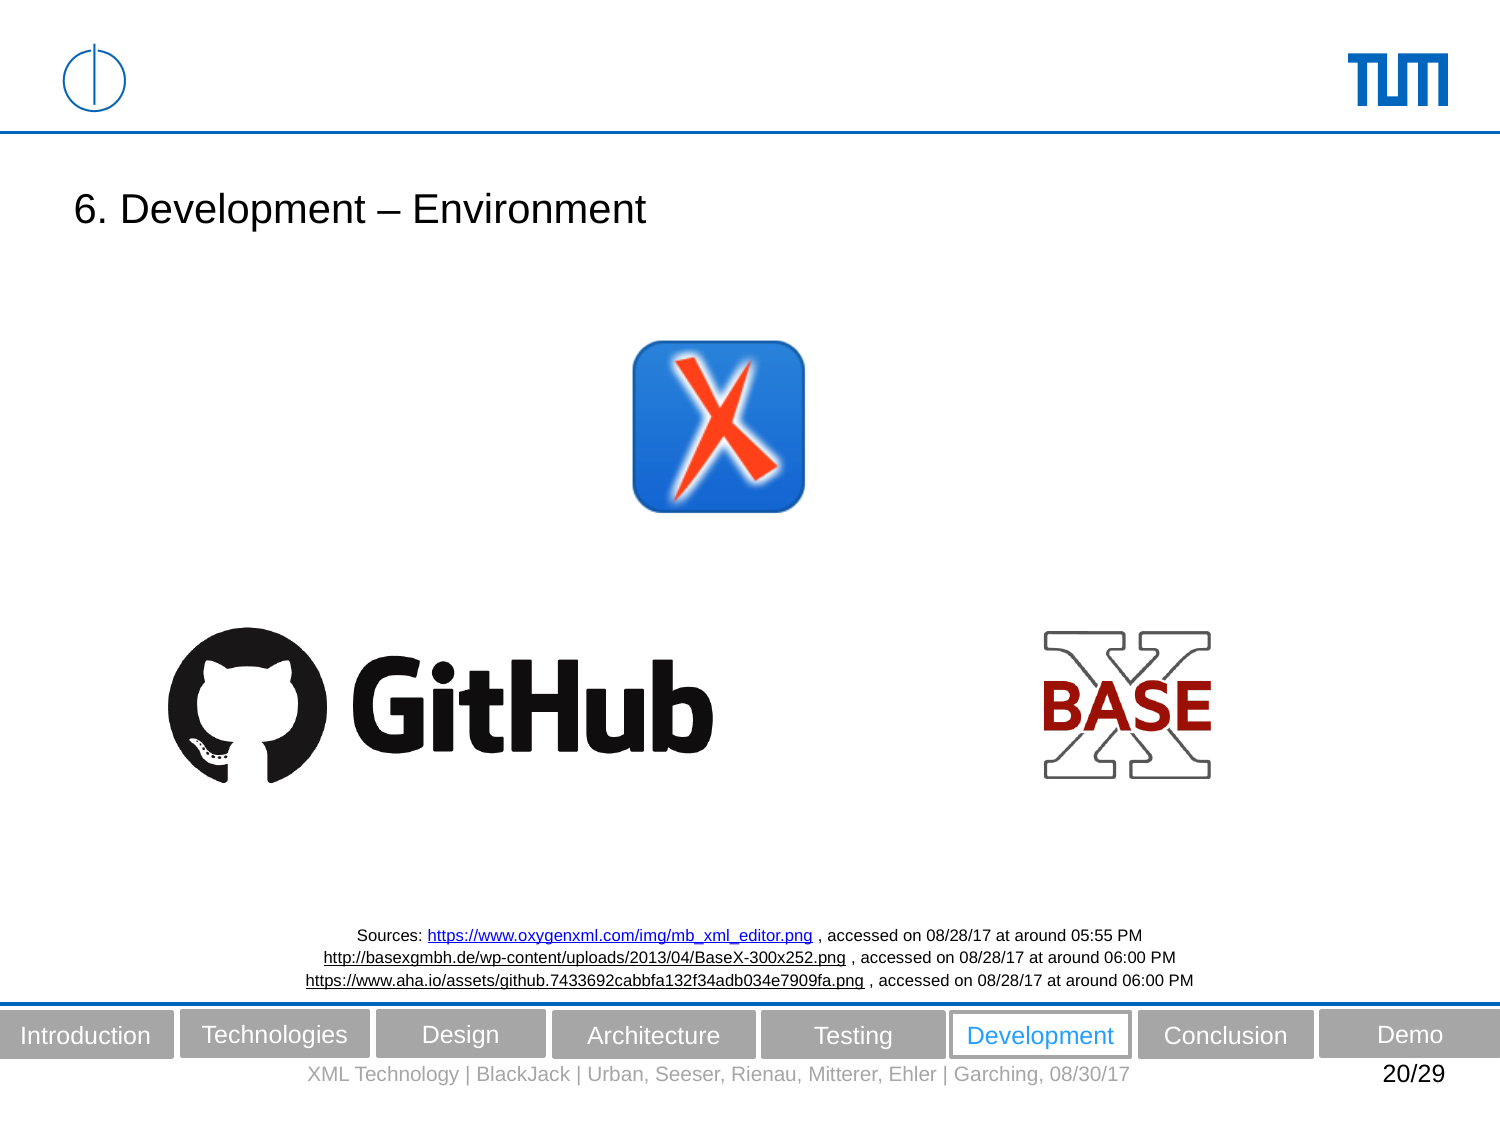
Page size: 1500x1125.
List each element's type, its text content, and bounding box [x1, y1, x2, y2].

text_box Design [376, 1009, 546, 1058]
text_box Conclusion [1138, 1010, 1314, 1059]
text_box Demo [1319, 1009, 1500, 1058]
footer XML Technology | BlackJack | Urban, Seeser, Rienau, Mitterer, Ehler | Garching, 08/30/17 [164, 1042, 1109, 1103]
title 6. Development – Environment [58, 162, 1278, 222]
picture [78, 570, 801, 839]
picture [1039, 631, 1216, 779]
text_box Development [949, 1010, 1132, 1059]
text_box Architecture [552, 1010, 756, 1059]
text_box Sources: https://www.oxygenxml.com/img/mb_xml_editor.png , accessed on 08/28/17 at around 05:55 PM http://basexgmbh.de/wp-content/uploads/2013/04/BaseX-300x252.png , accessed on 08/28/17 at around 06:00 PM https://www.aha.io/assets/github.7433692cabbfa132f34adb034e7909fa.png , accessed on 08/28/17 at around 06:00 PM [171, 921, 1329, 990]
text_box Testing [761, 1010, 946, 1059]
picture [58, 39, 130, 117]
text_box Technologies [180, 1009, 370, 1058]
text_box Introduction [0, 1010, 174, 1059]
picture [630, 339, 807, 515]
slide_number 20/29 [1109, 1042, 1446, 1103]
